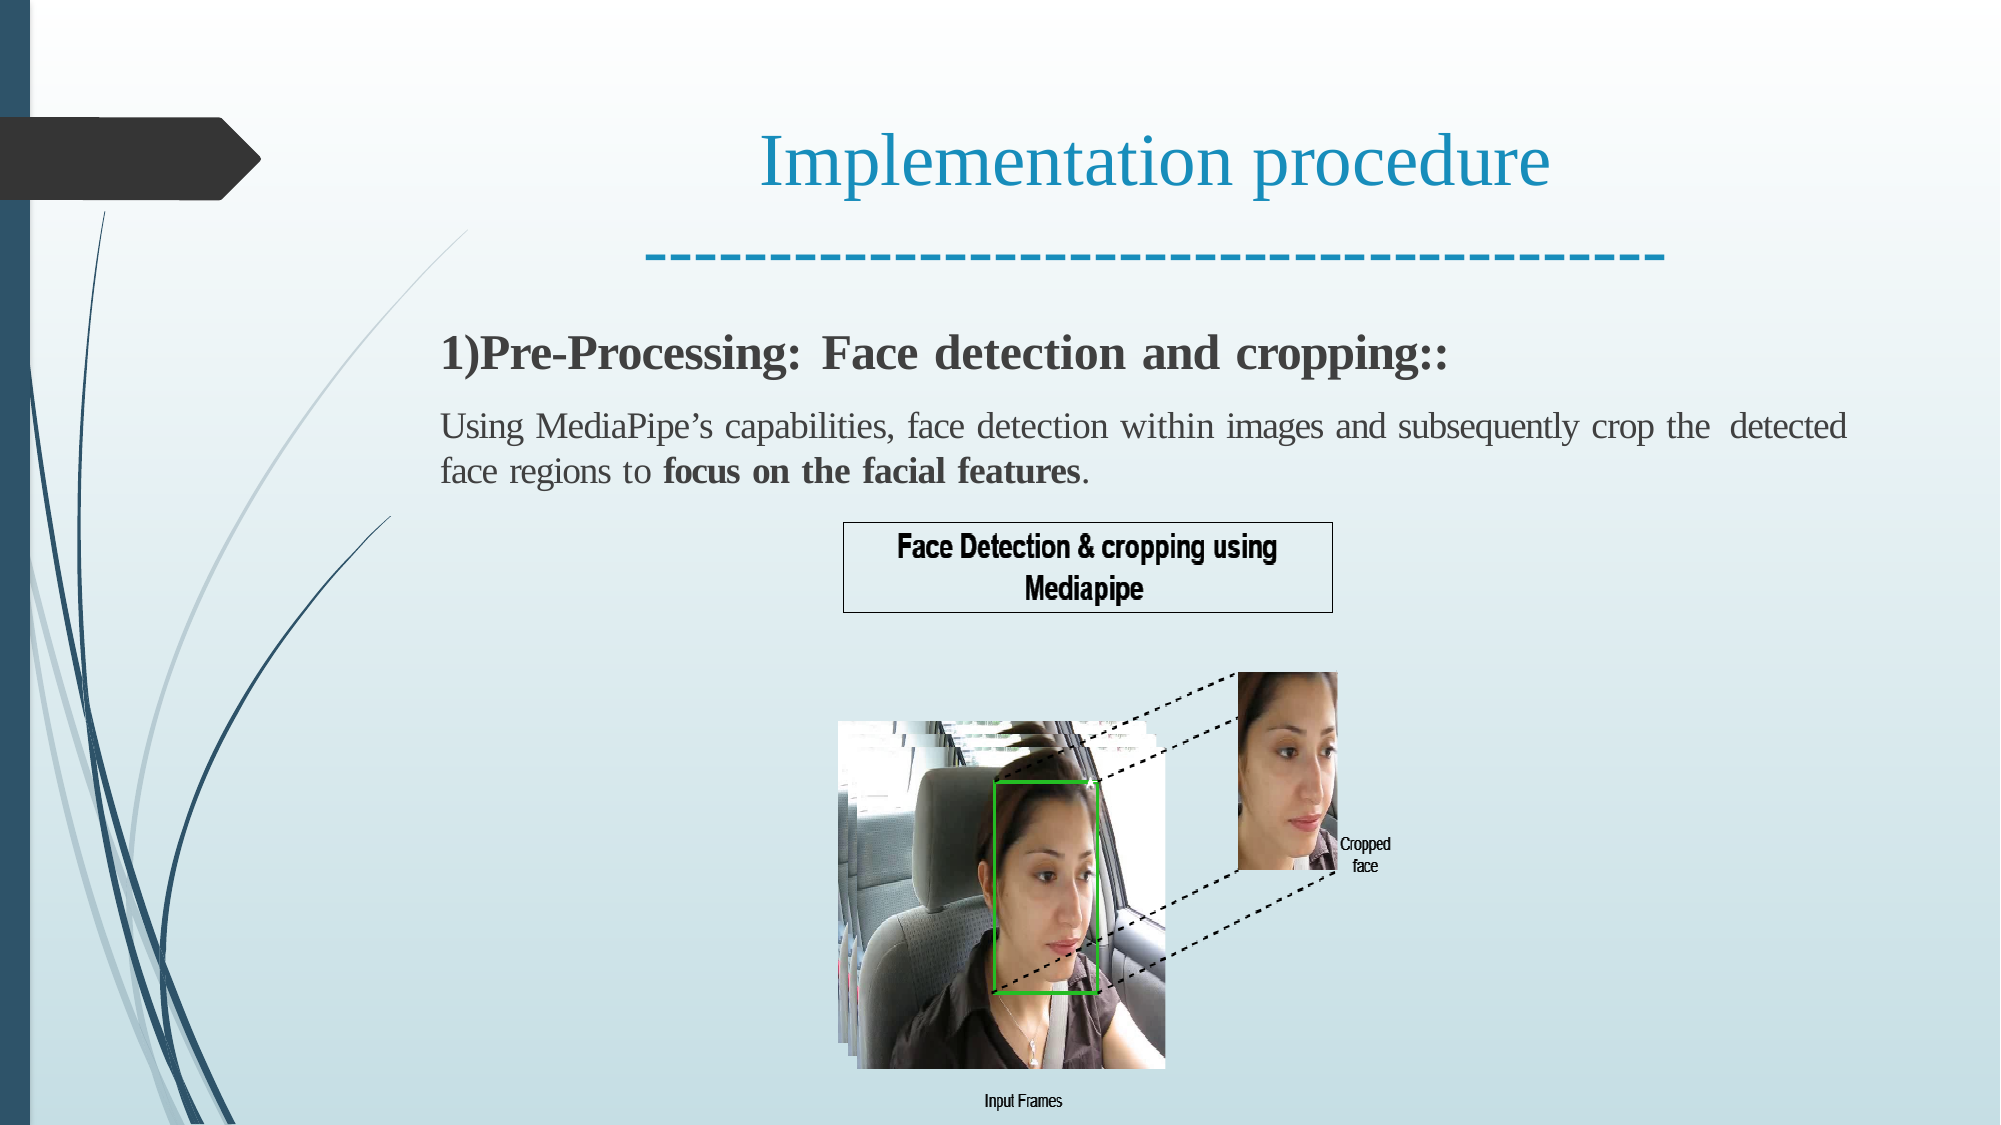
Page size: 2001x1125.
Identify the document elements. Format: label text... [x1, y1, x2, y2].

list 1)Pre-Processing: Face detection and cropping:: Using MediaPipe’s capabilities, face detection within images and subsequently crop the detected face regions to focus on the facial features. [424, 312, 1888, 1080]
picture [838, 522, 1394, 1123]
title Implementation procedure ----------------------------------------- [425, 102, 1888, 312]
